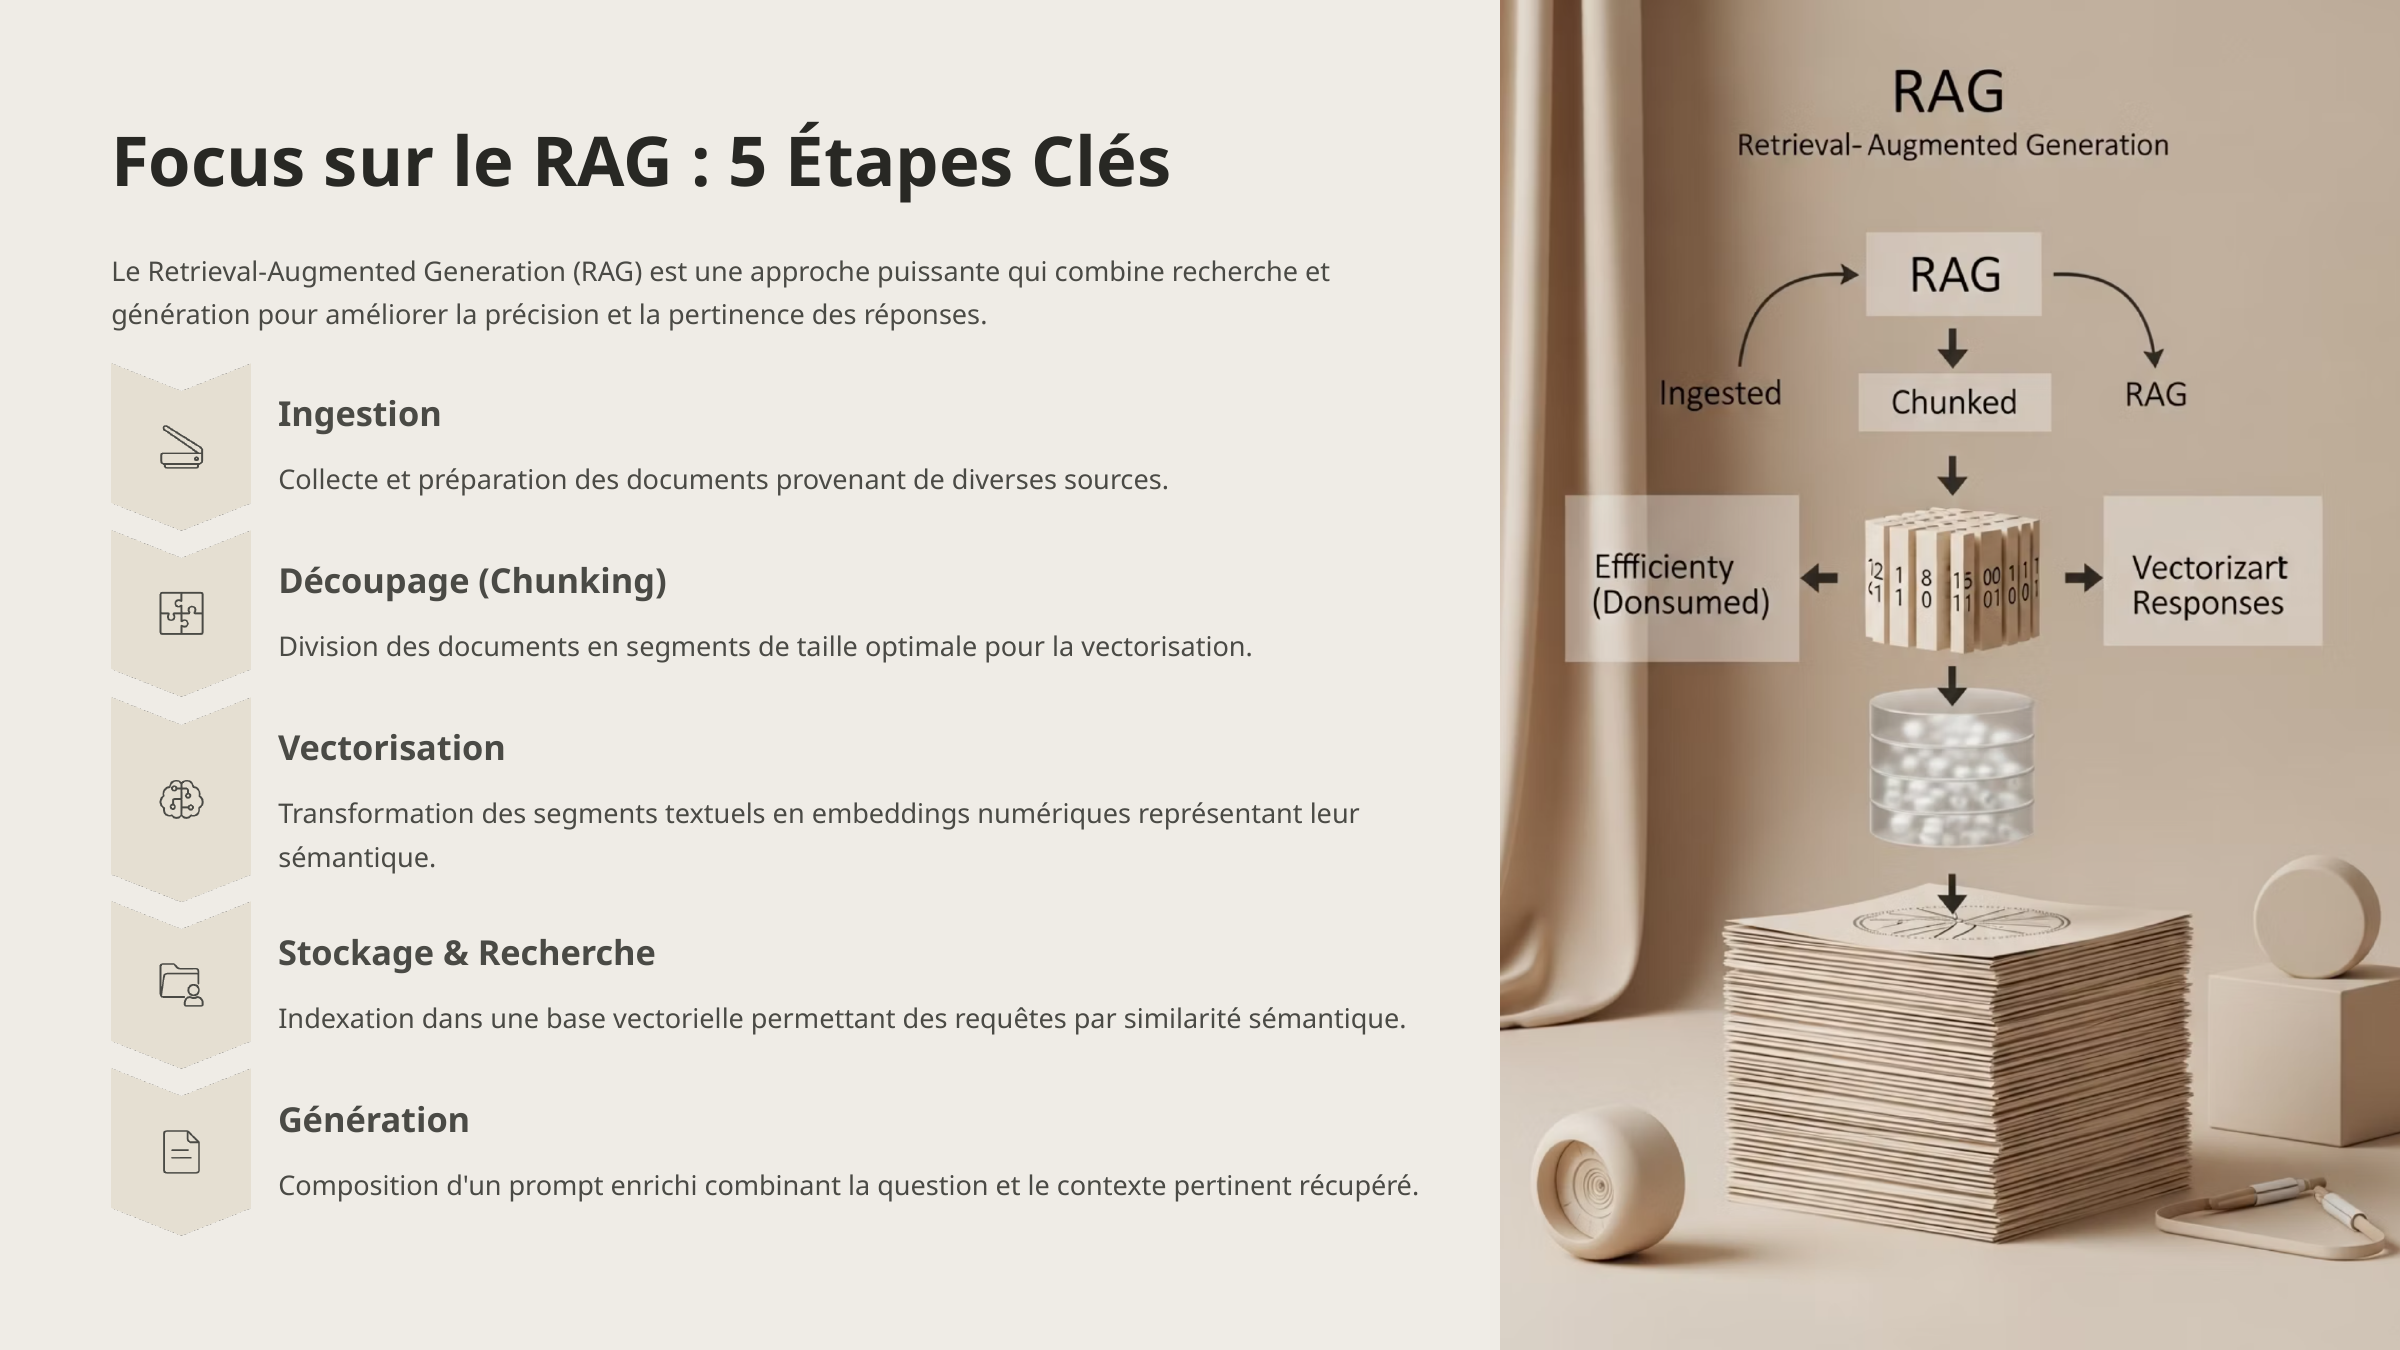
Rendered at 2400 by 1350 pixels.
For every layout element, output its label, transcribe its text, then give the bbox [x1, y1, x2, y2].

picture [111, 363, 251, 1236]
picture [1499, 0, 2400, 1350]
text_box Génération [278, 1096, 626, 1141]
text_box Indexation dans une base vectorielle permettant des requêtes par similarité sémantique. [278, 989, 1389, 1035]
text_box Vectorisation [278, 724, 626, 769]
text_box Transformation des segments textuels en embeddings numériques représentant leur sémantique. [278, 785, 1389, 875]
text_box Découpage (Chunking) [278, 557, 630, 602]
text_box Division des documents en segments de taille optimale pour la vectorisation. [278, 618, 1389, 663]
text_box Composition d'un prompt enrichi combinant la question et le contexte pertinent récupéré. [278, 1156, 1389, 1202]
text_box Ingestion [278, 390, 626, 435]
text_box Le Retrieval-Augmented Generation (RAG) est une approche puissante qui combine recherche et génération pour améliorer la précision et la pertinence des réponses. [111, 242, 1389, 332]
text_box Stockage & Recherche [278, 929, 626, 974]
text_box Collecte et préparation des documents provenant de diverses sources. [278, 451, 1389, 496]
text_box Focus sur le RAG : 5 Étapes Clés [111, 114, 1085, 201]
